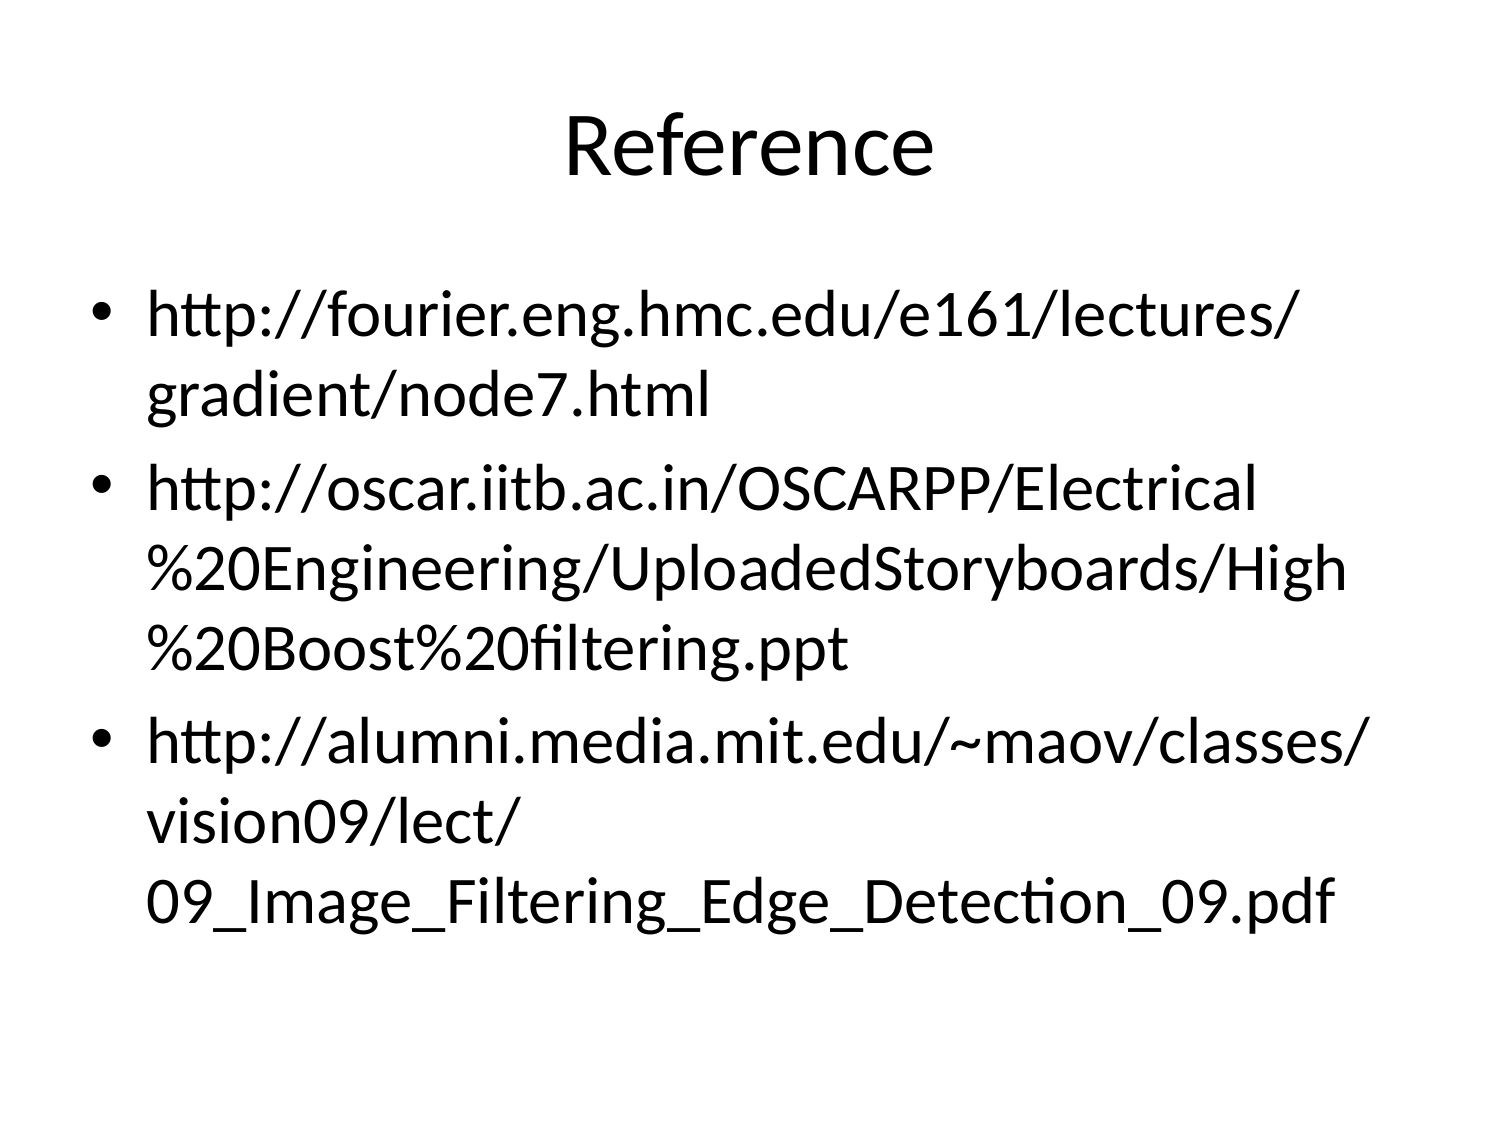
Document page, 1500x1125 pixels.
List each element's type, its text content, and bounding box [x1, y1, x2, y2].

title Reference [75, 45, 1425, 233]
list http://fourier.eng.hmc.edu/e161/lectures/gradient/node7.html http://oscar.iitb.ac.in/OSCARPP/Electrical%20Engineering/UploadedStoryboards/High%20Boost%20filtering.ppt http://alumni.media.mit.edu/~maov/classes/vision09/lect/09_Image_Filtering_Edge_Detection_09.pdf [75, 262, 1425, 1005]
